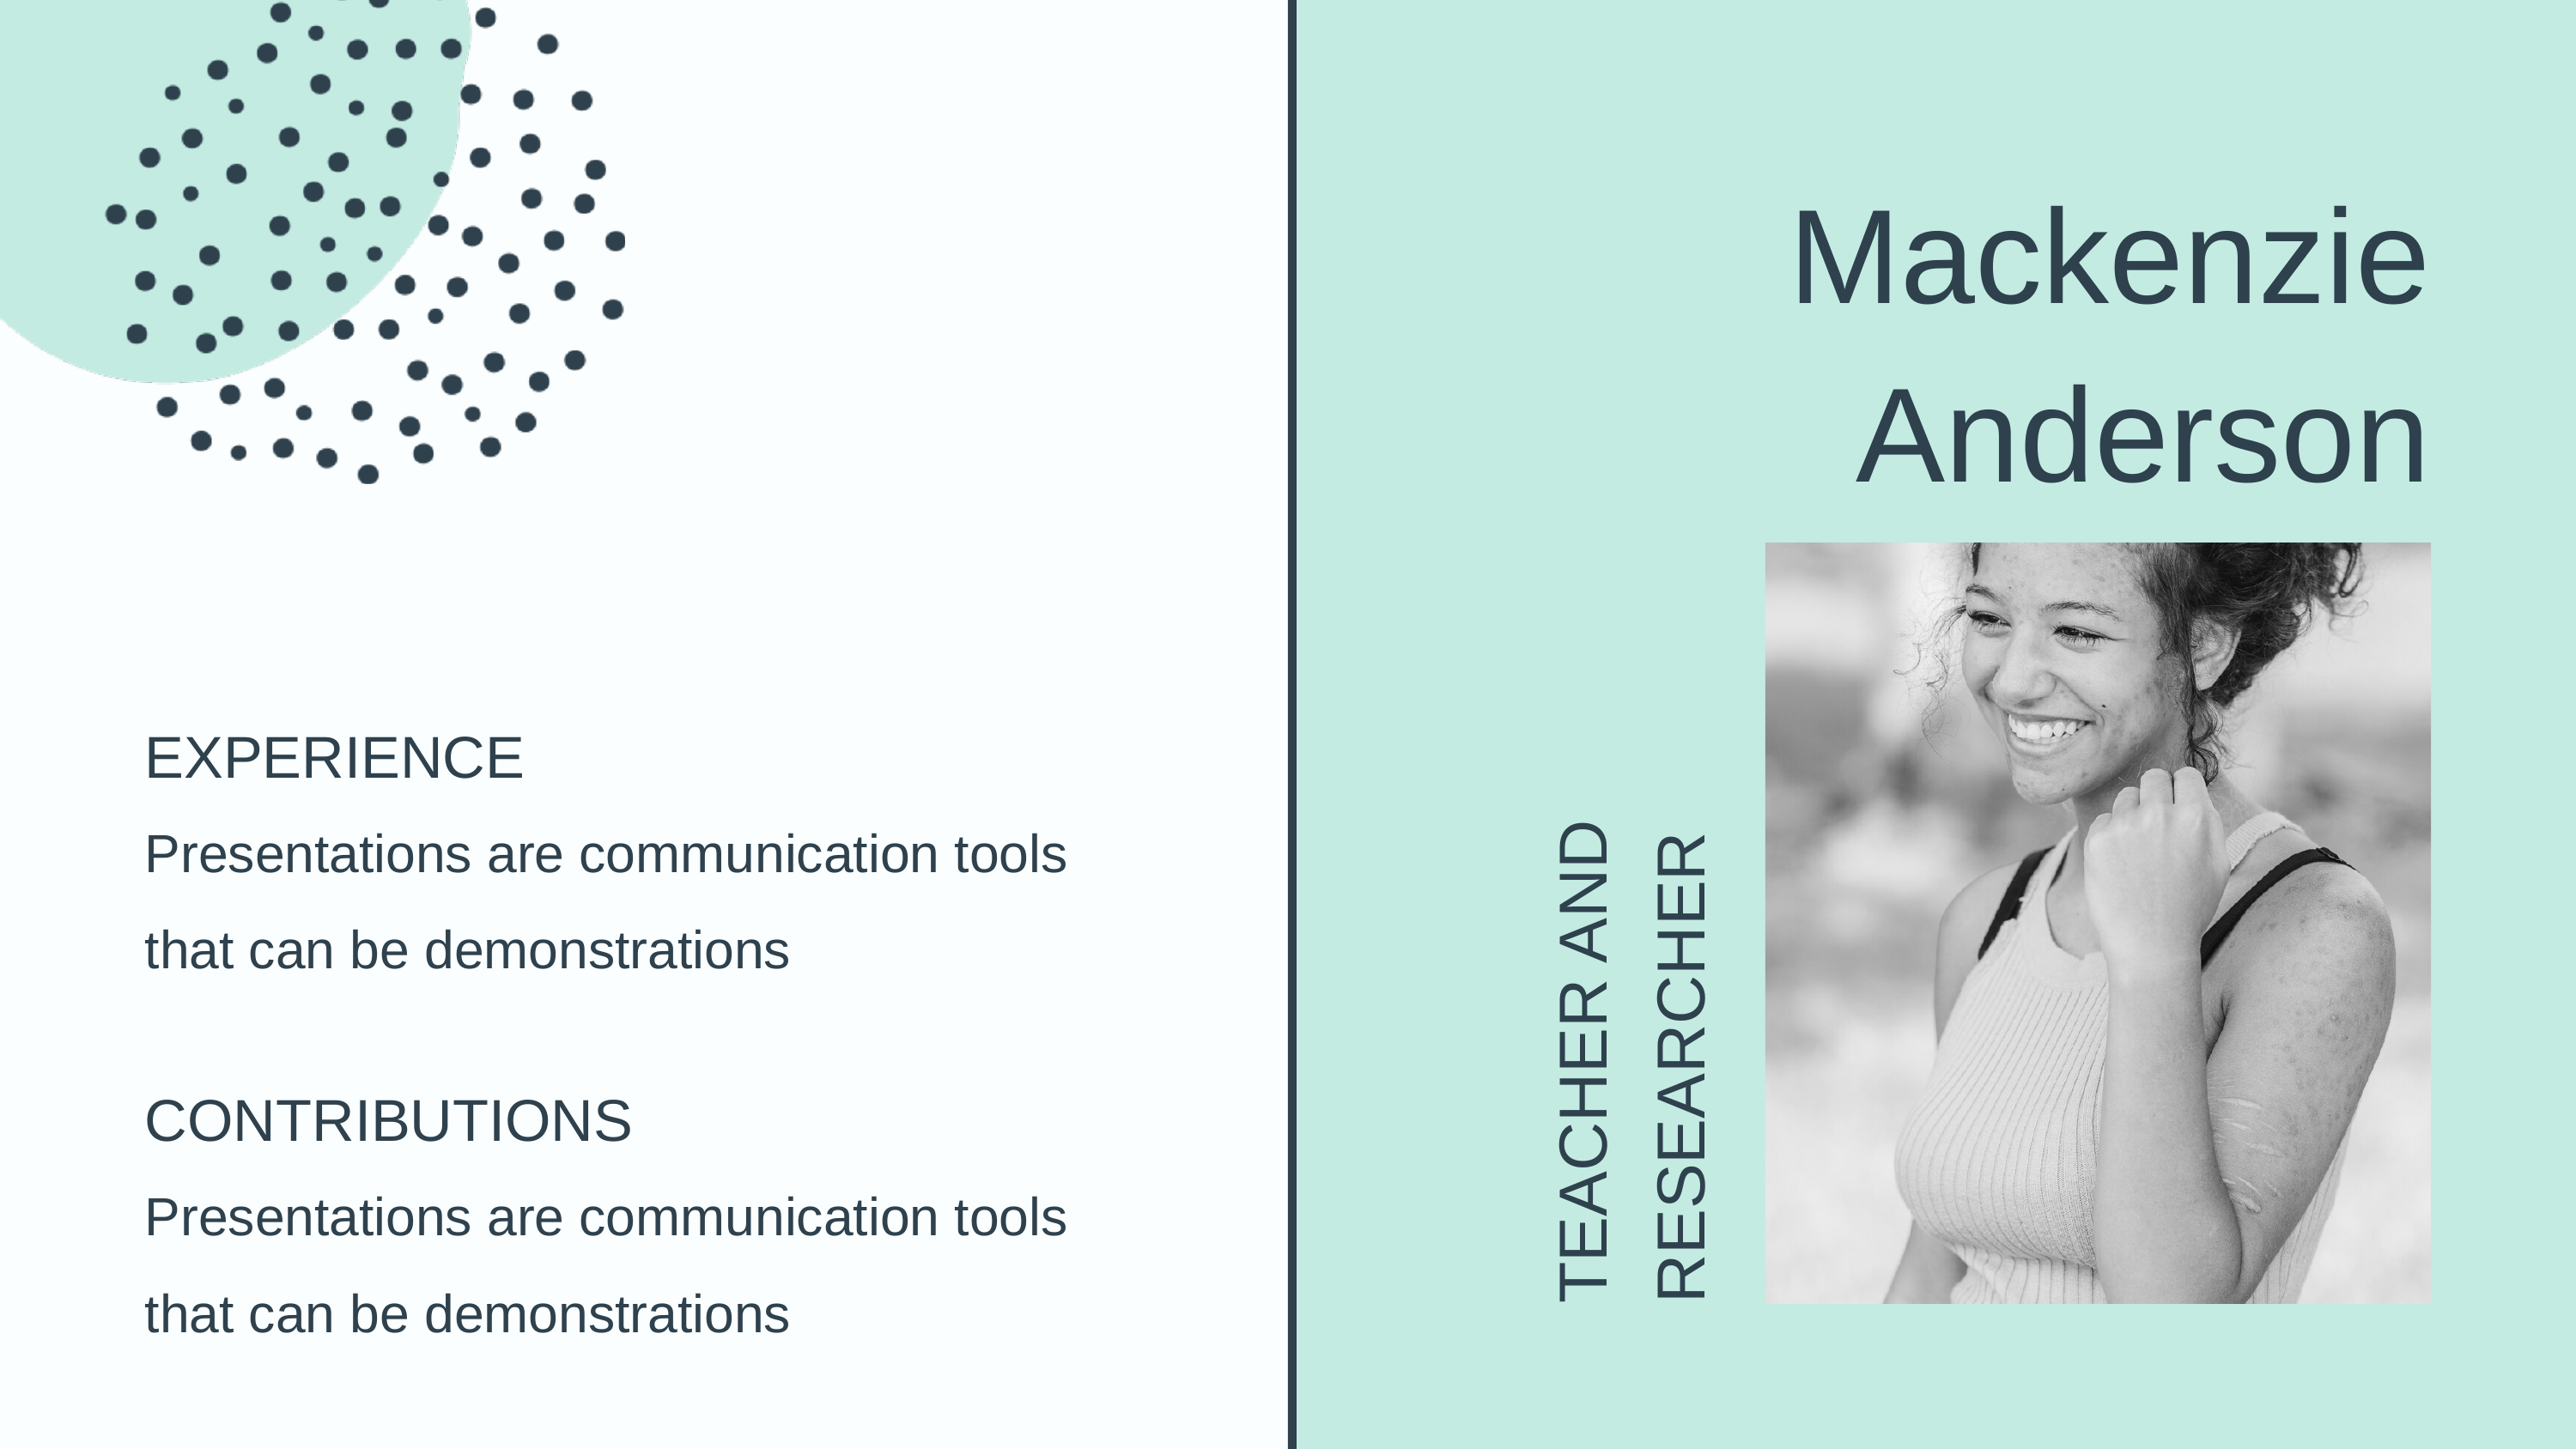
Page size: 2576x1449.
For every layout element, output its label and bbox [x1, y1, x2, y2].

text_box [1287, 0, 2576, 1449]
text_box [144, 690, 1105, 1306]
picture [0, 0, 625, 485]
picture [1765, 543, 2432, 1304]
